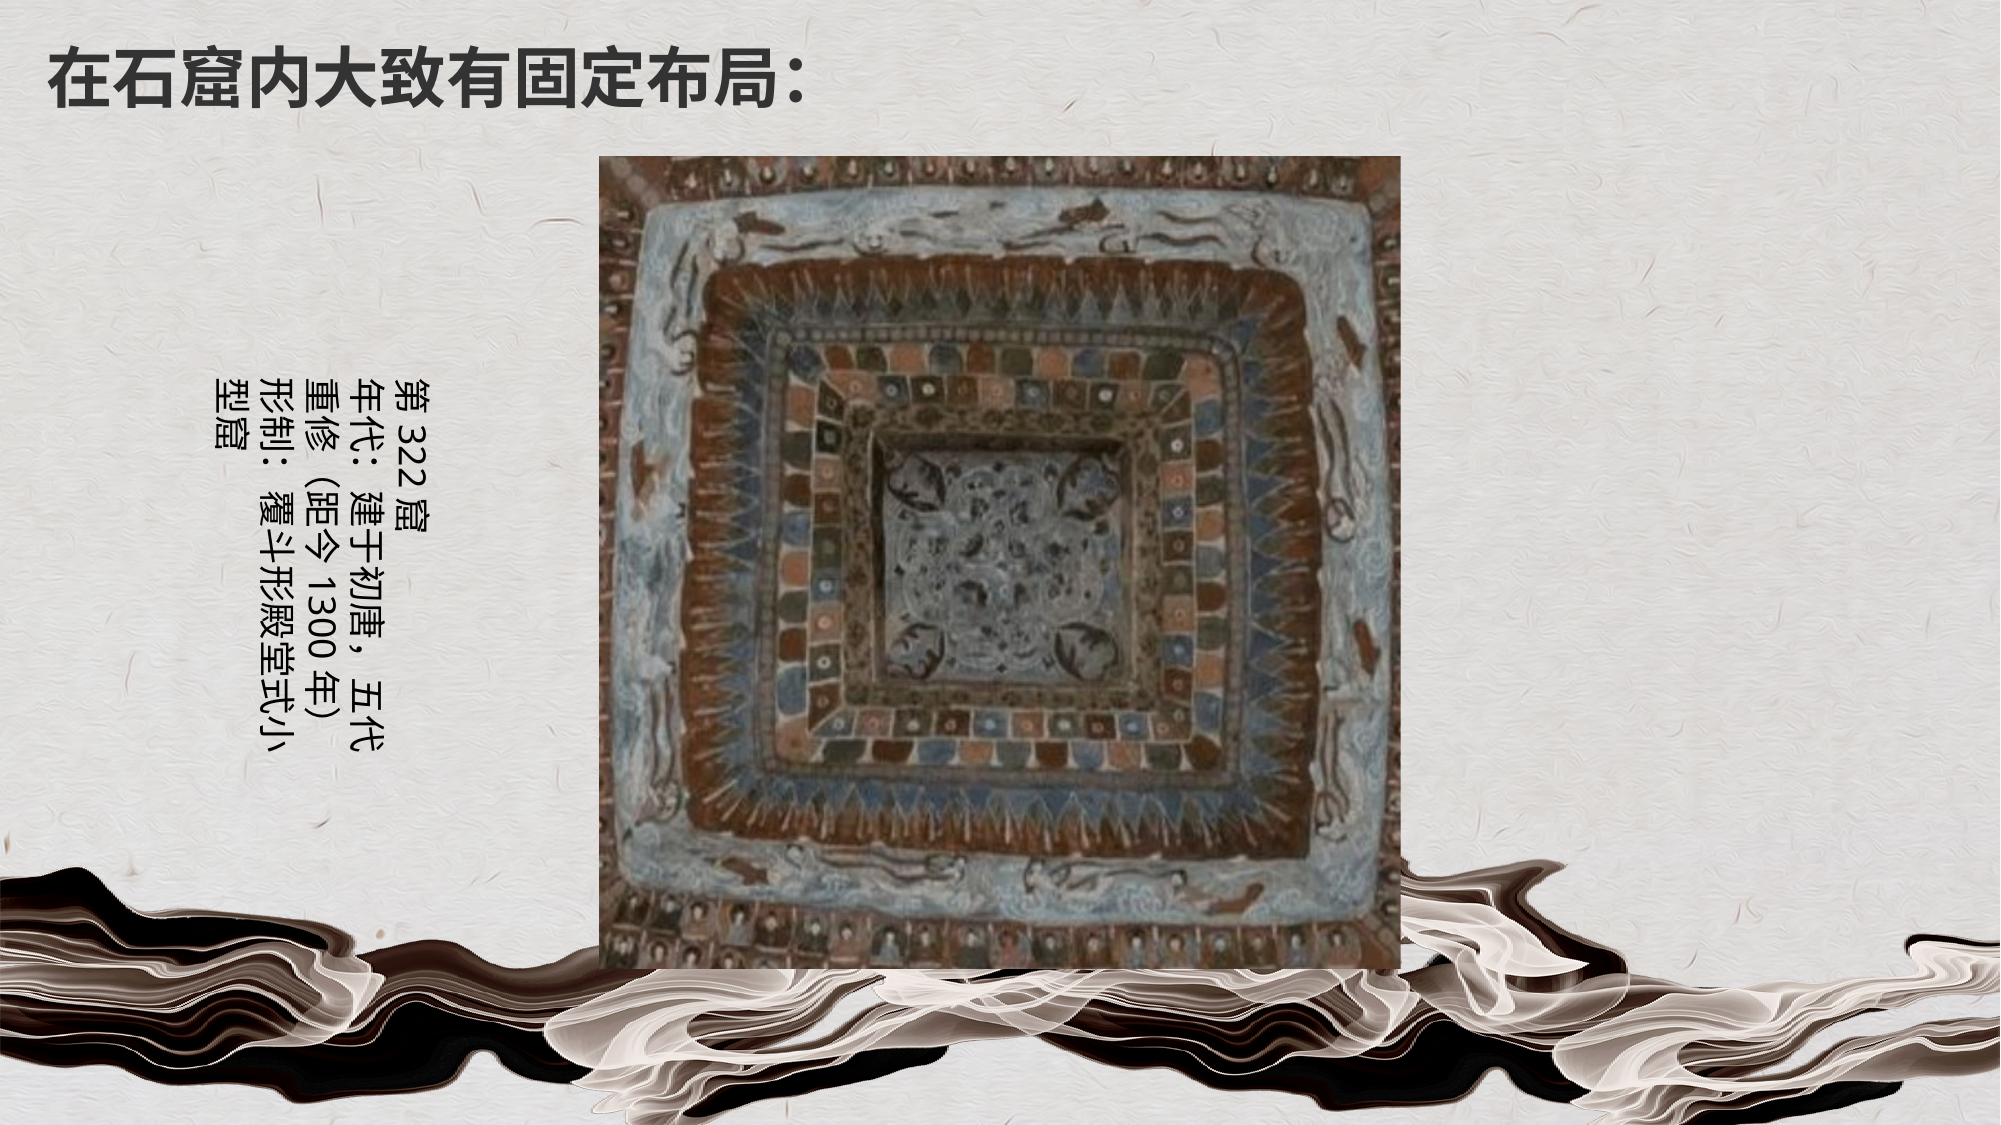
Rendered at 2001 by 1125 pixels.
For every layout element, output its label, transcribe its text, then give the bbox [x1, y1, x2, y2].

text_box 在石窟内大致有固定布局： [31, 28, 971, 123]
text_box 第322窟 年代：建于初唐，五代重修（距今1300年） 形制：覆斗形殿堂式小型窟 [186, 363, 444, 643]
picture [0, 0, 2001, 1125]
